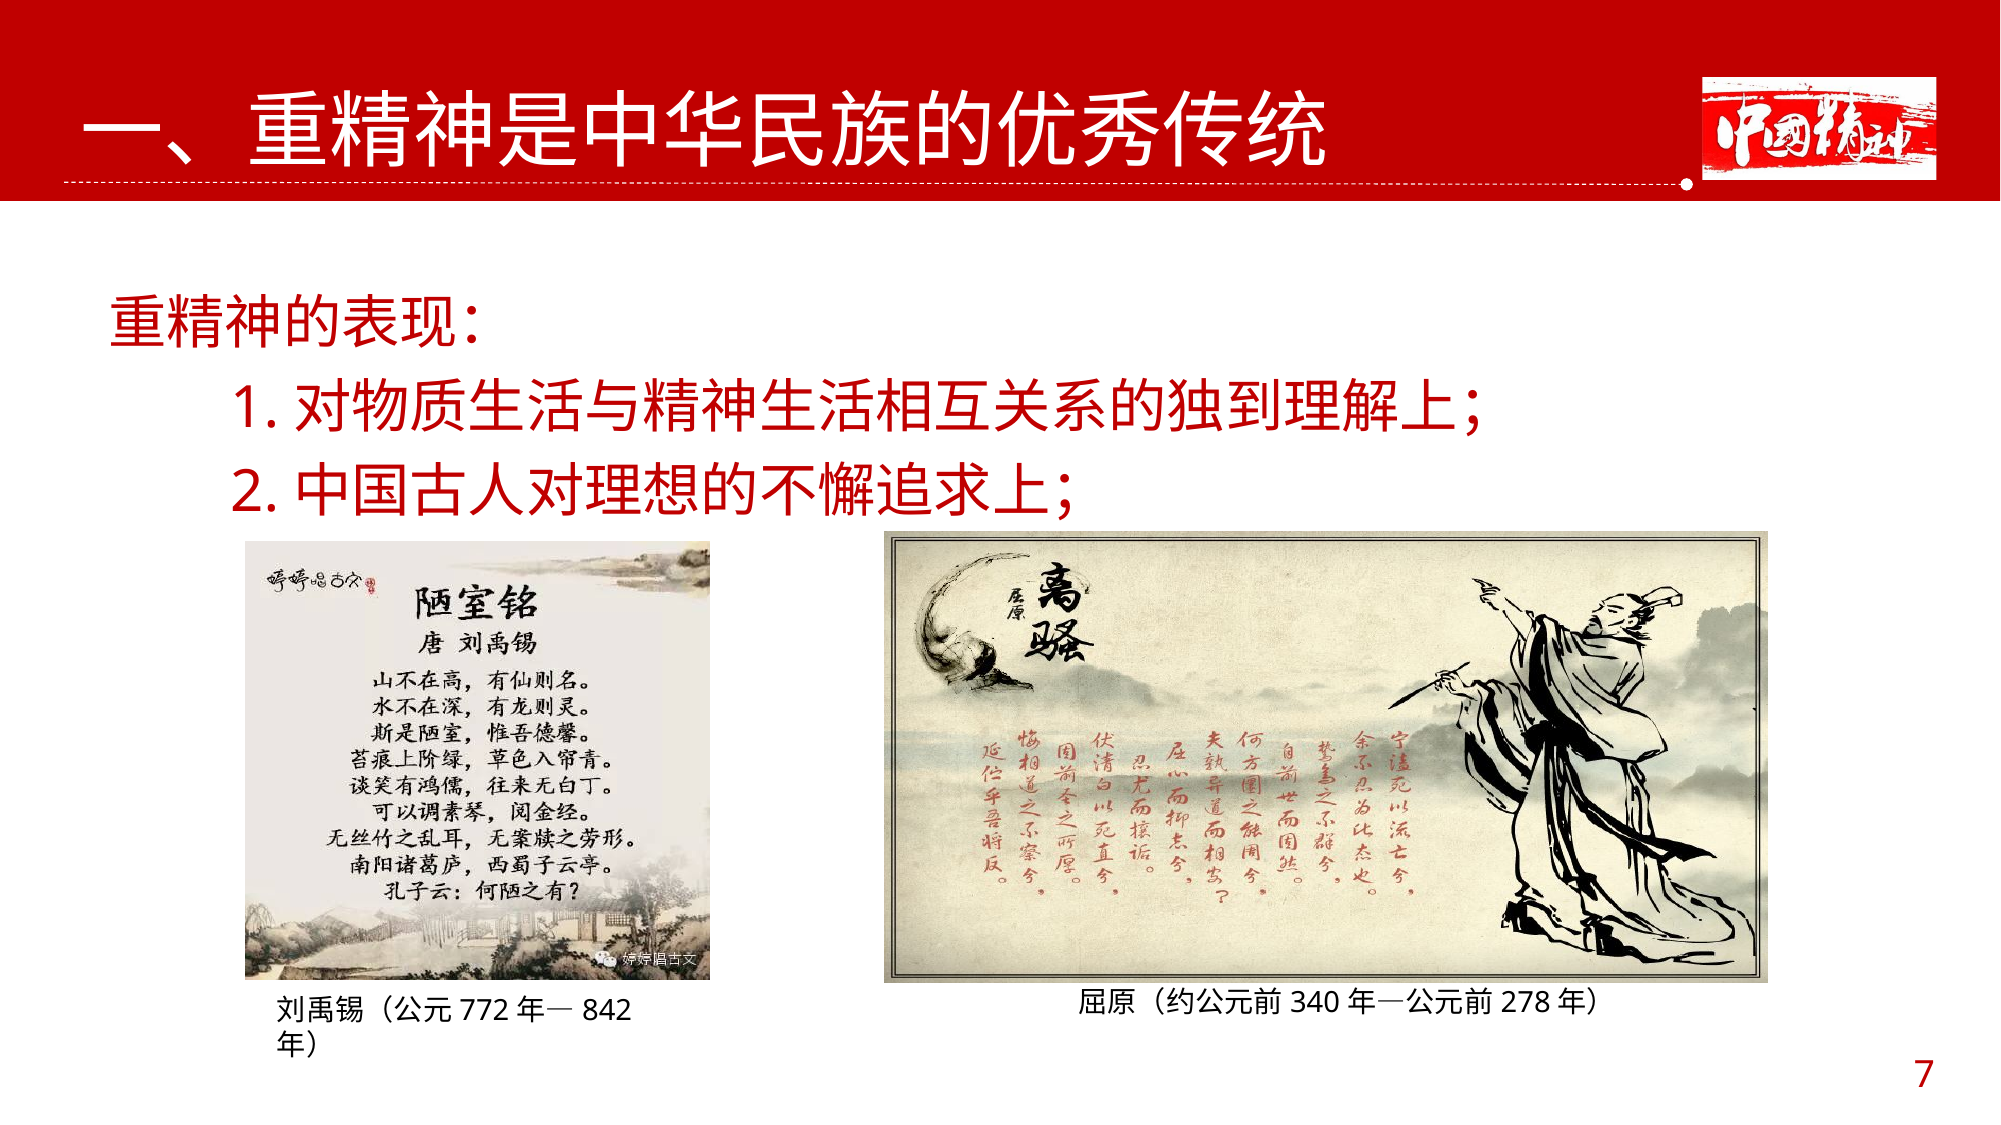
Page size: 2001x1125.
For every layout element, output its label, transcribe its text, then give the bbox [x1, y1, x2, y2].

picture [884, 531, 1768, 984]
slide_number 7 [1766, 1042, 1951, 1103]
title 一、重精神是中华民族的优秀传统 [65, 80, 1706, 299]
list 重精神的表现： 1.对物质生活与精神生活相互关系的独到理解上； 2.中国古人对理想的不懈追求上； [93, 285, 1639, 710]
text_box 屈原（约公元前340年—公元前278年） [1063, 984, 1631, 1026]
picture [1702, 77, 1937, 180]
picture [245, 541, 710, 980]
text_box 刘禹锡（公元772年—842年） [262, 983, 666, 1069]
